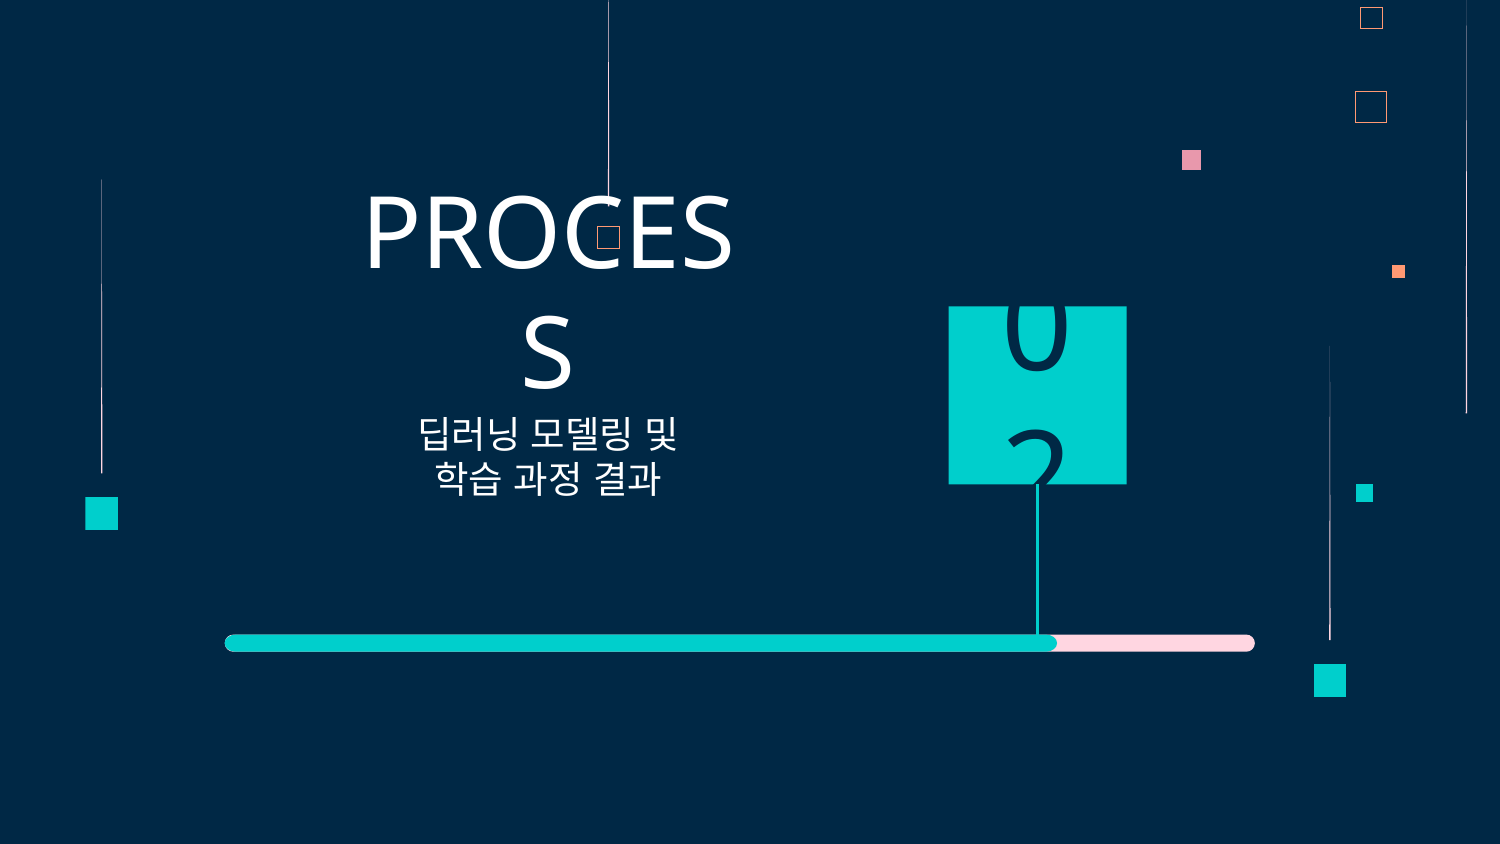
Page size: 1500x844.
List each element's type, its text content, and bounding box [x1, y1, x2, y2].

text_box [948, 306, 1127, 485]
text_box [1049, 634, 1255, 652]
title 02 [957, 348, 1119, 443]
text_box [224, 634, 1058, 652]
title PROCESS [333, 285, 764, 396]
subtitle 딥러닝 모델링 및 학습 과정 결과 [293, 396, 803, 569]
